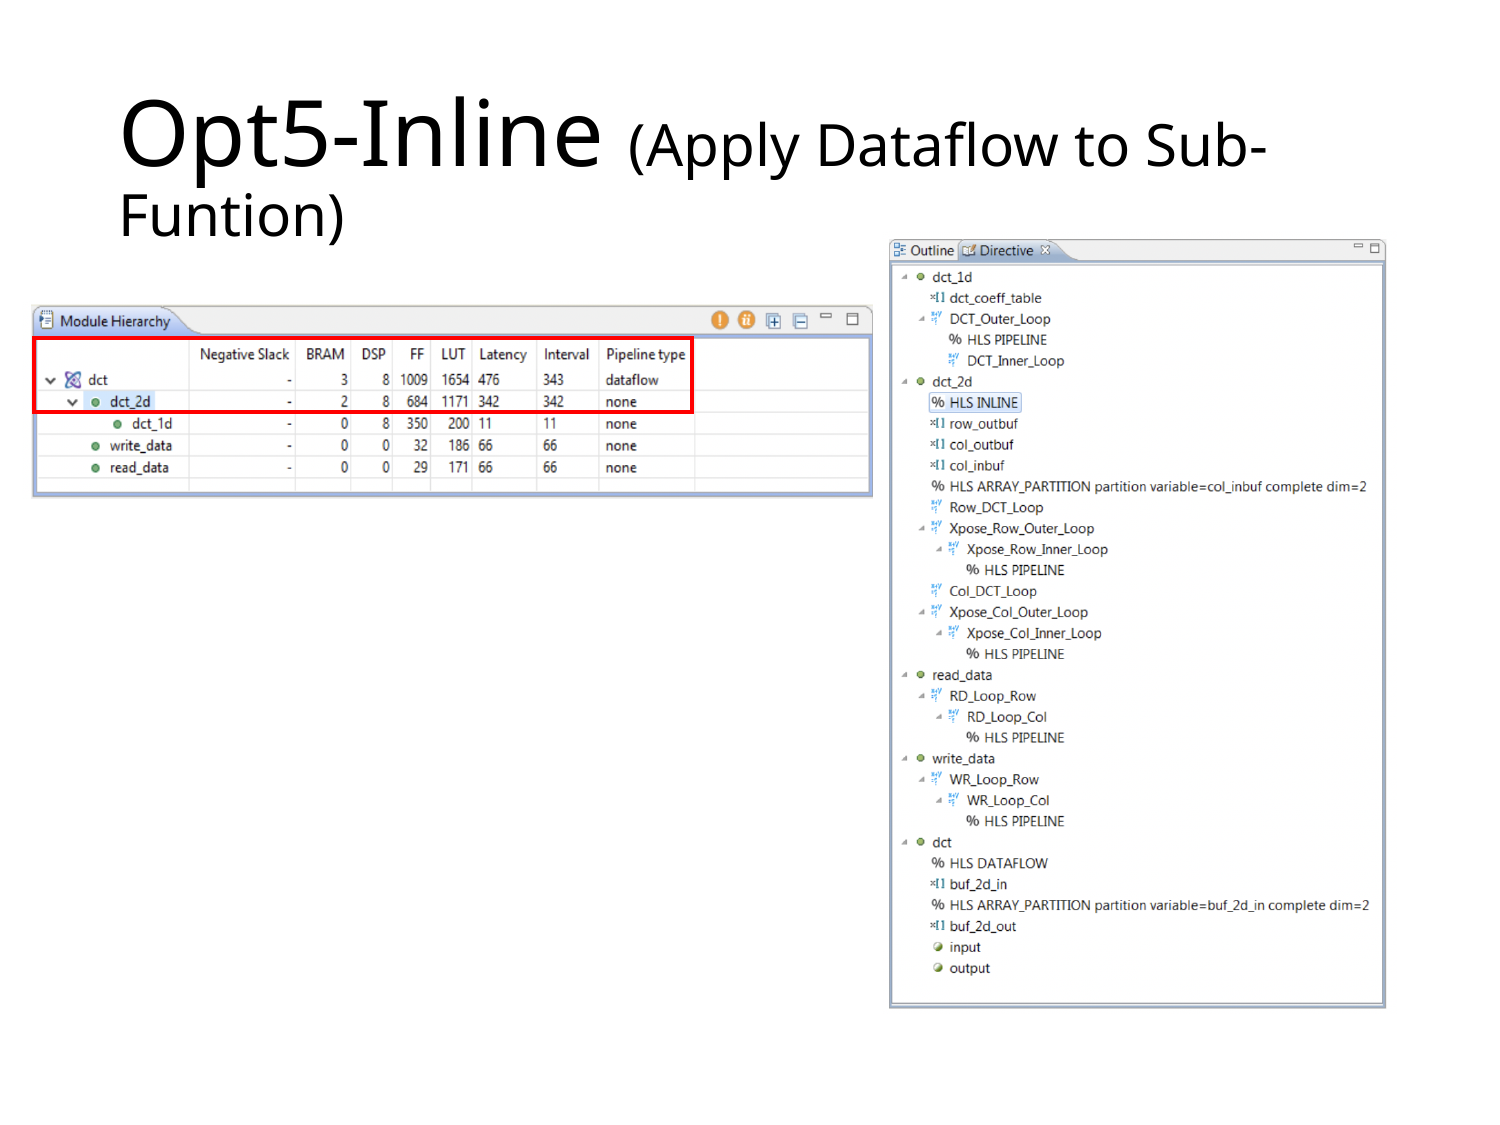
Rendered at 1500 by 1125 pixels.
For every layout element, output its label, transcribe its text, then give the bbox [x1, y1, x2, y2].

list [882, 231, 1397, 1014]
picture [22, 301, 882, 499]
title Opt5-Inline (Apply Dataflow to Sub-Funtion) [103, 59, 1397, 278]
